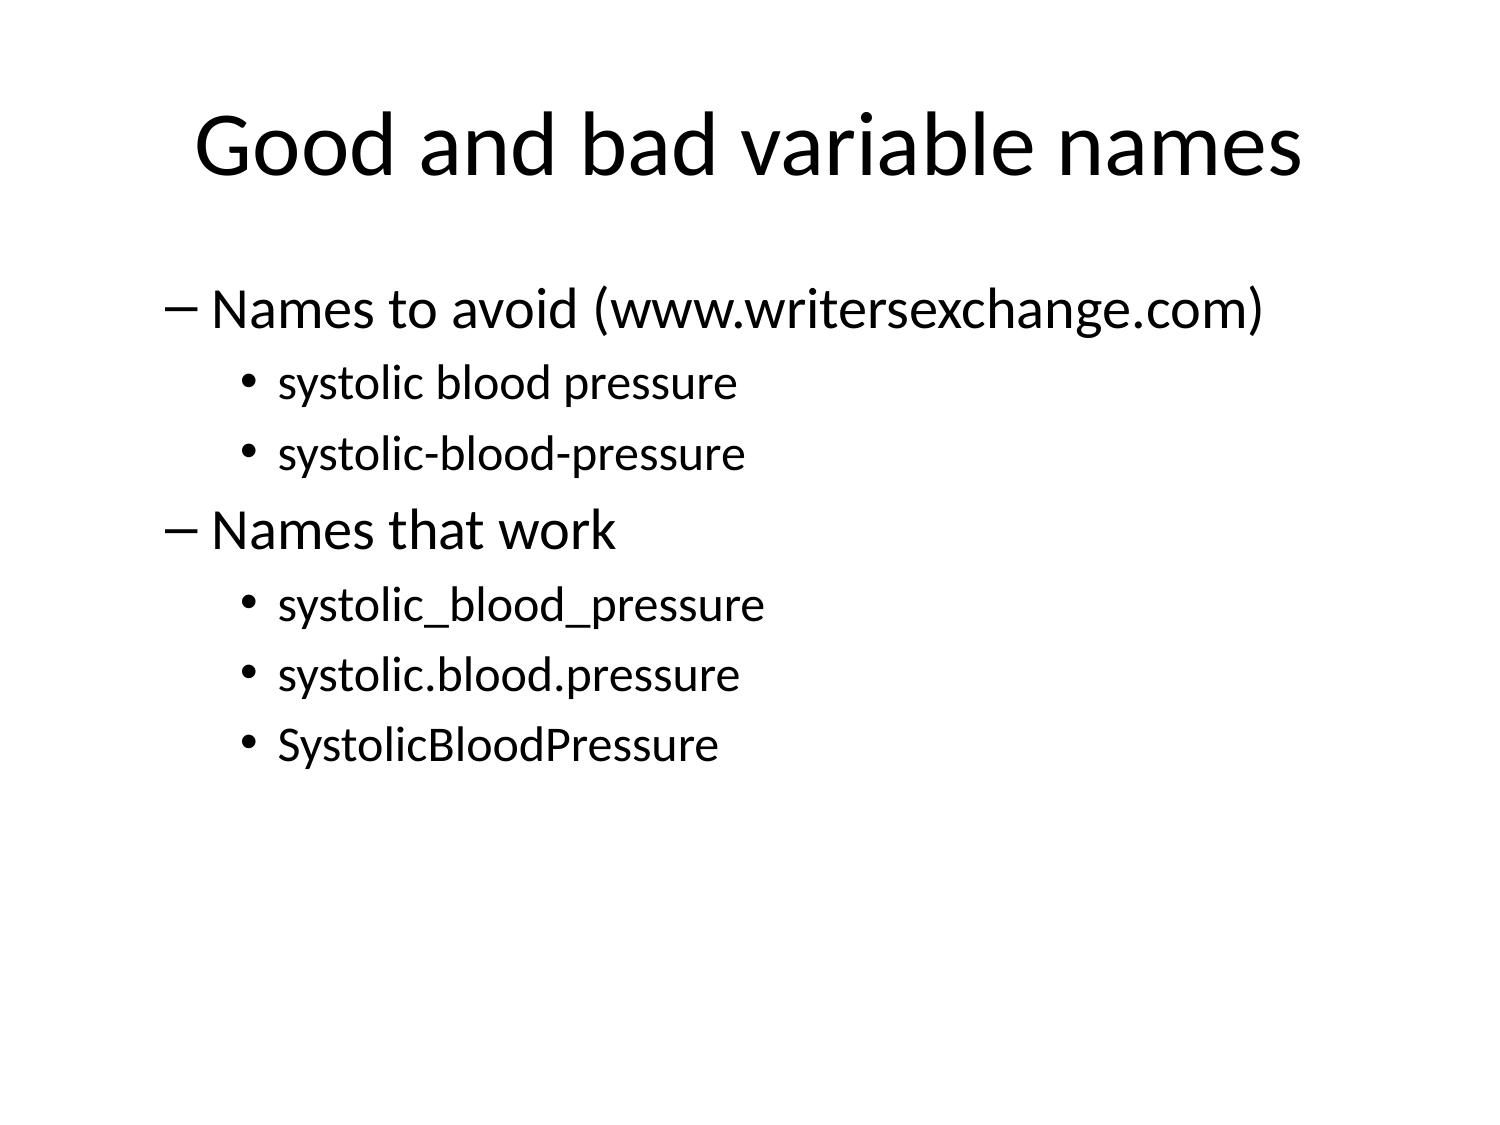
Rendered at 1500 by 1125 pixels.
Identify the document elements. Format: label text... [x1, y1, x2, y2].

title Good and bad variable names [75, 45, 1425, 233]
list Names to avoid (www.writersexchange.com) systolic blood pressure systolic-blood-pressure Names that work systolic_blood_pressure systolic.blood.pressure SystolicBloodPressure [75, 262, 1425, 1005]
